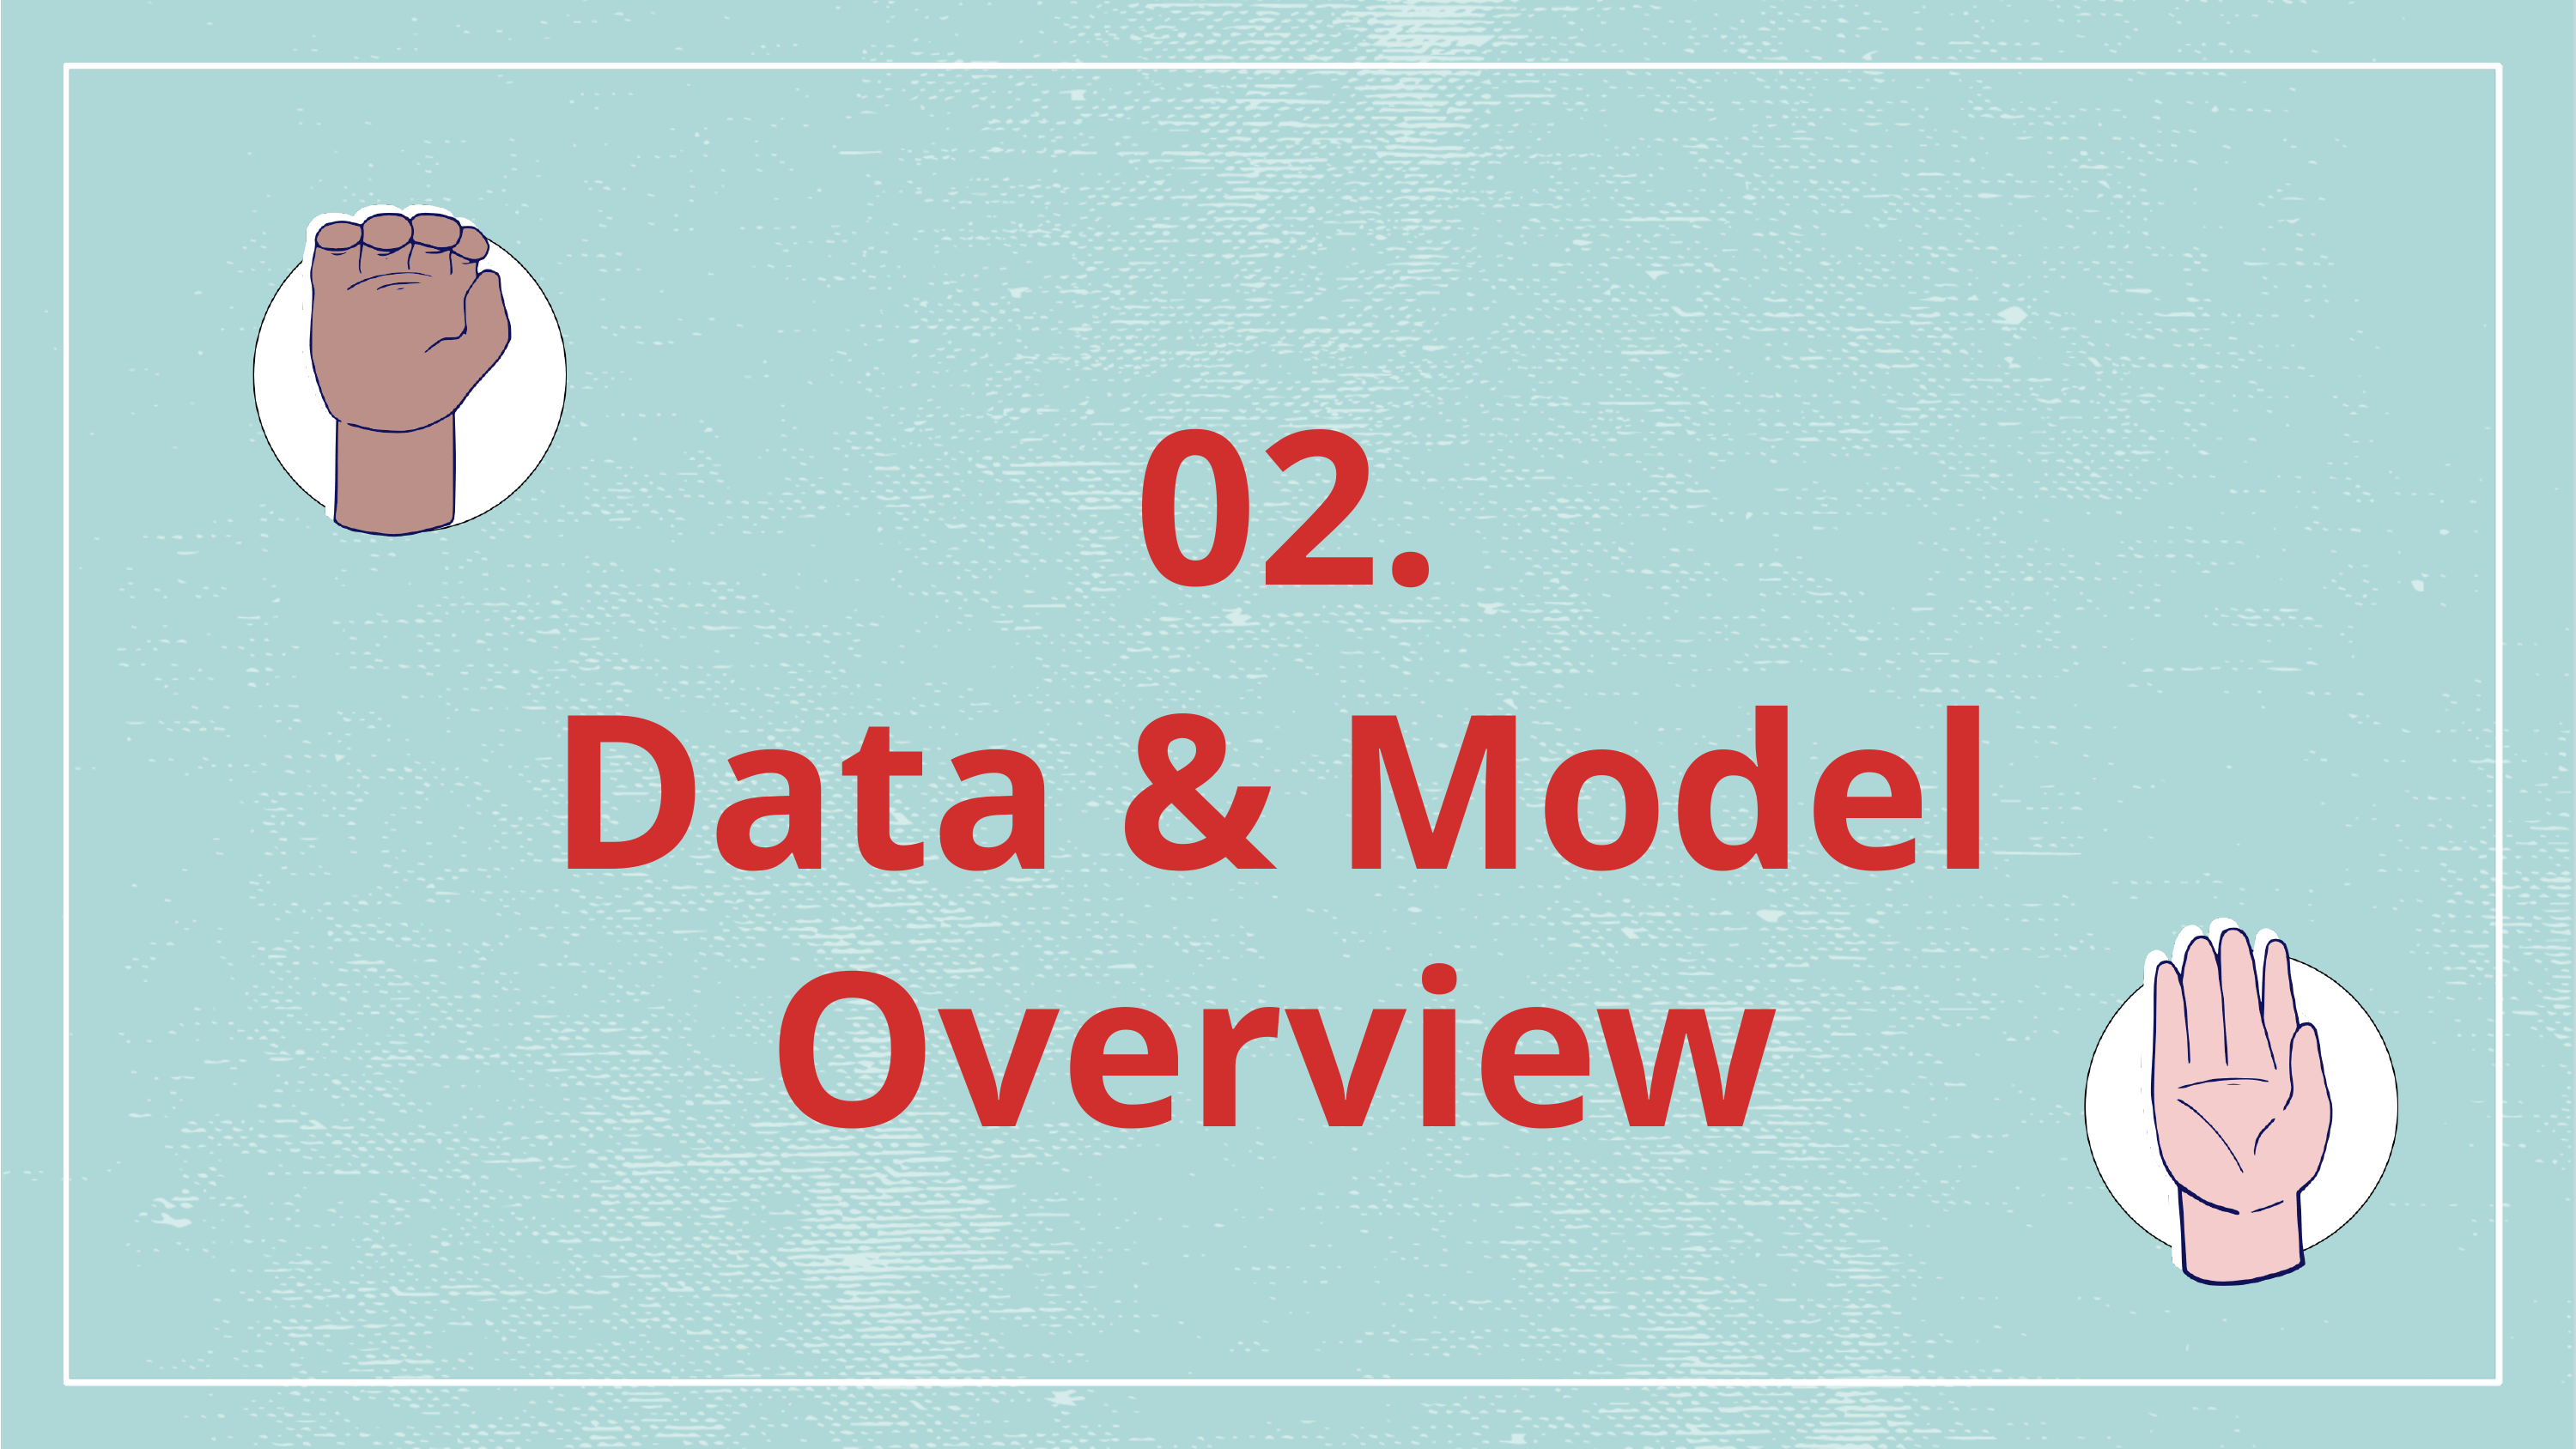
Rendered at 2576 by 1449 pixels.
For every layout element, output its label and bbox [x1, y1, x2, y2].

text_box [0, 0, 2576, 1449]
